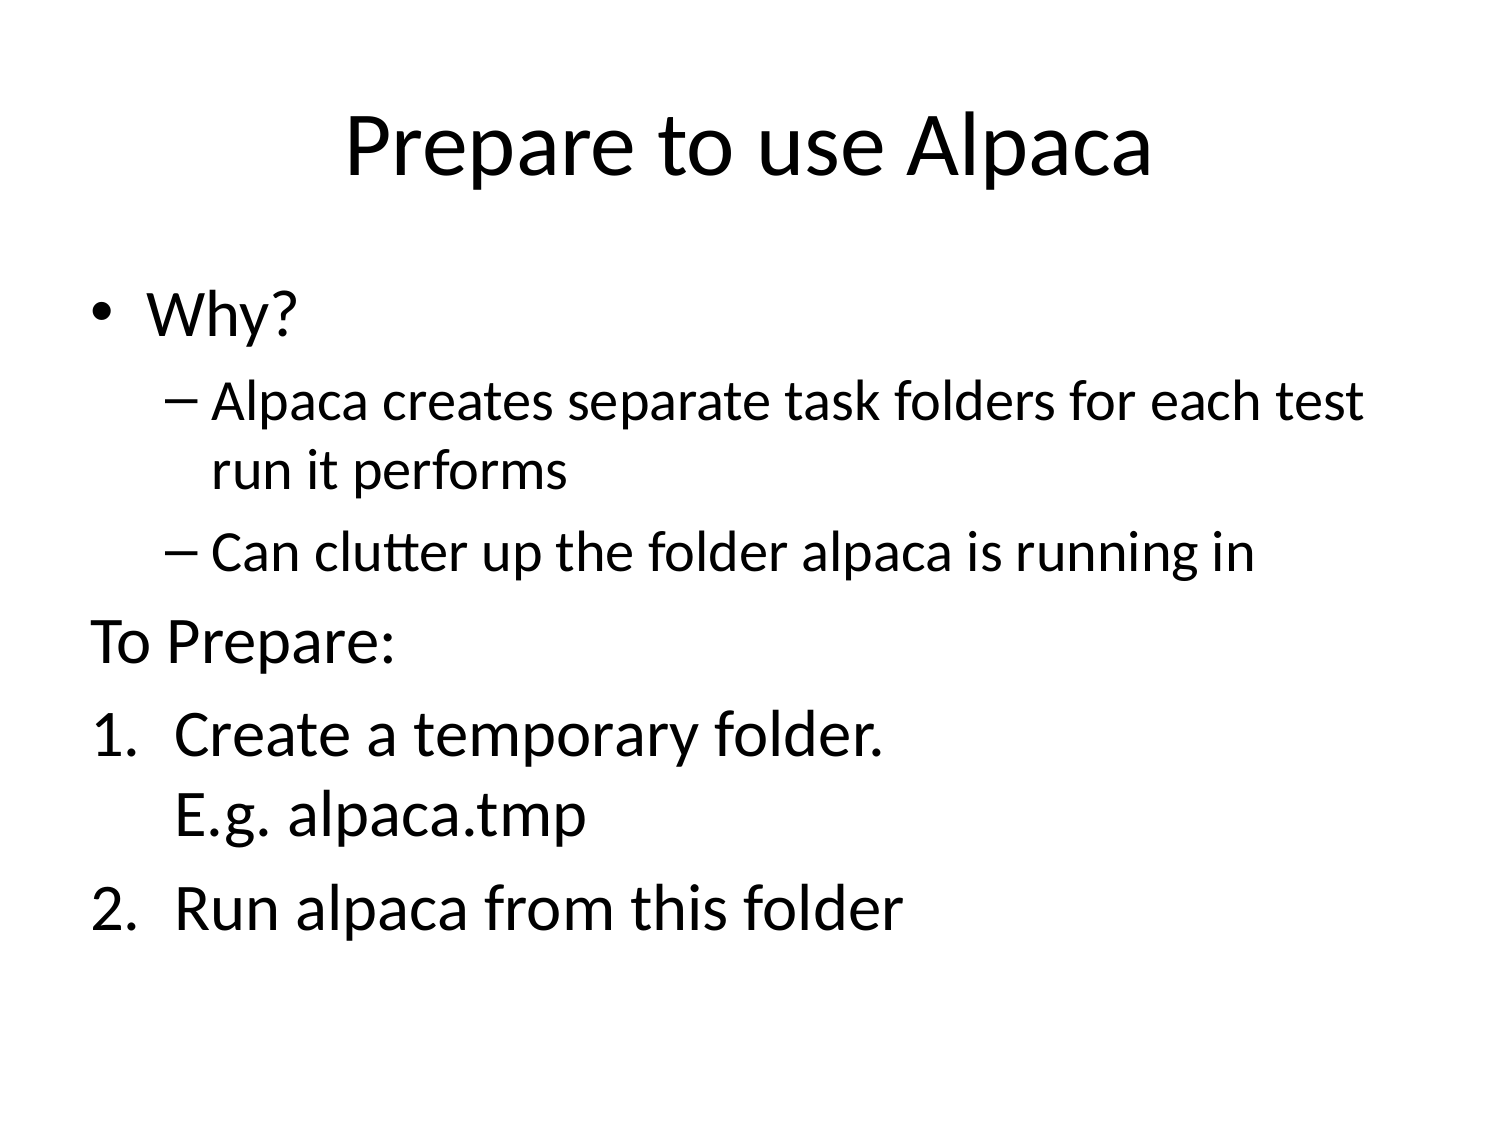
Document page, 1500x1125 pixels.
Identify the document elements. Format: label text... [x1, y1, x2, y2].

list Why? Alpaca creates separate task folders for each test run it performs Can clutter up the folder alpaca is running in To Prepare: Create a temporary folder. E.g. alpaca.tmp Run alpaca from this folder [75, 262, 1425, 1005]
title Prepare to use Alpaca [75, 45, 1425, 233]
